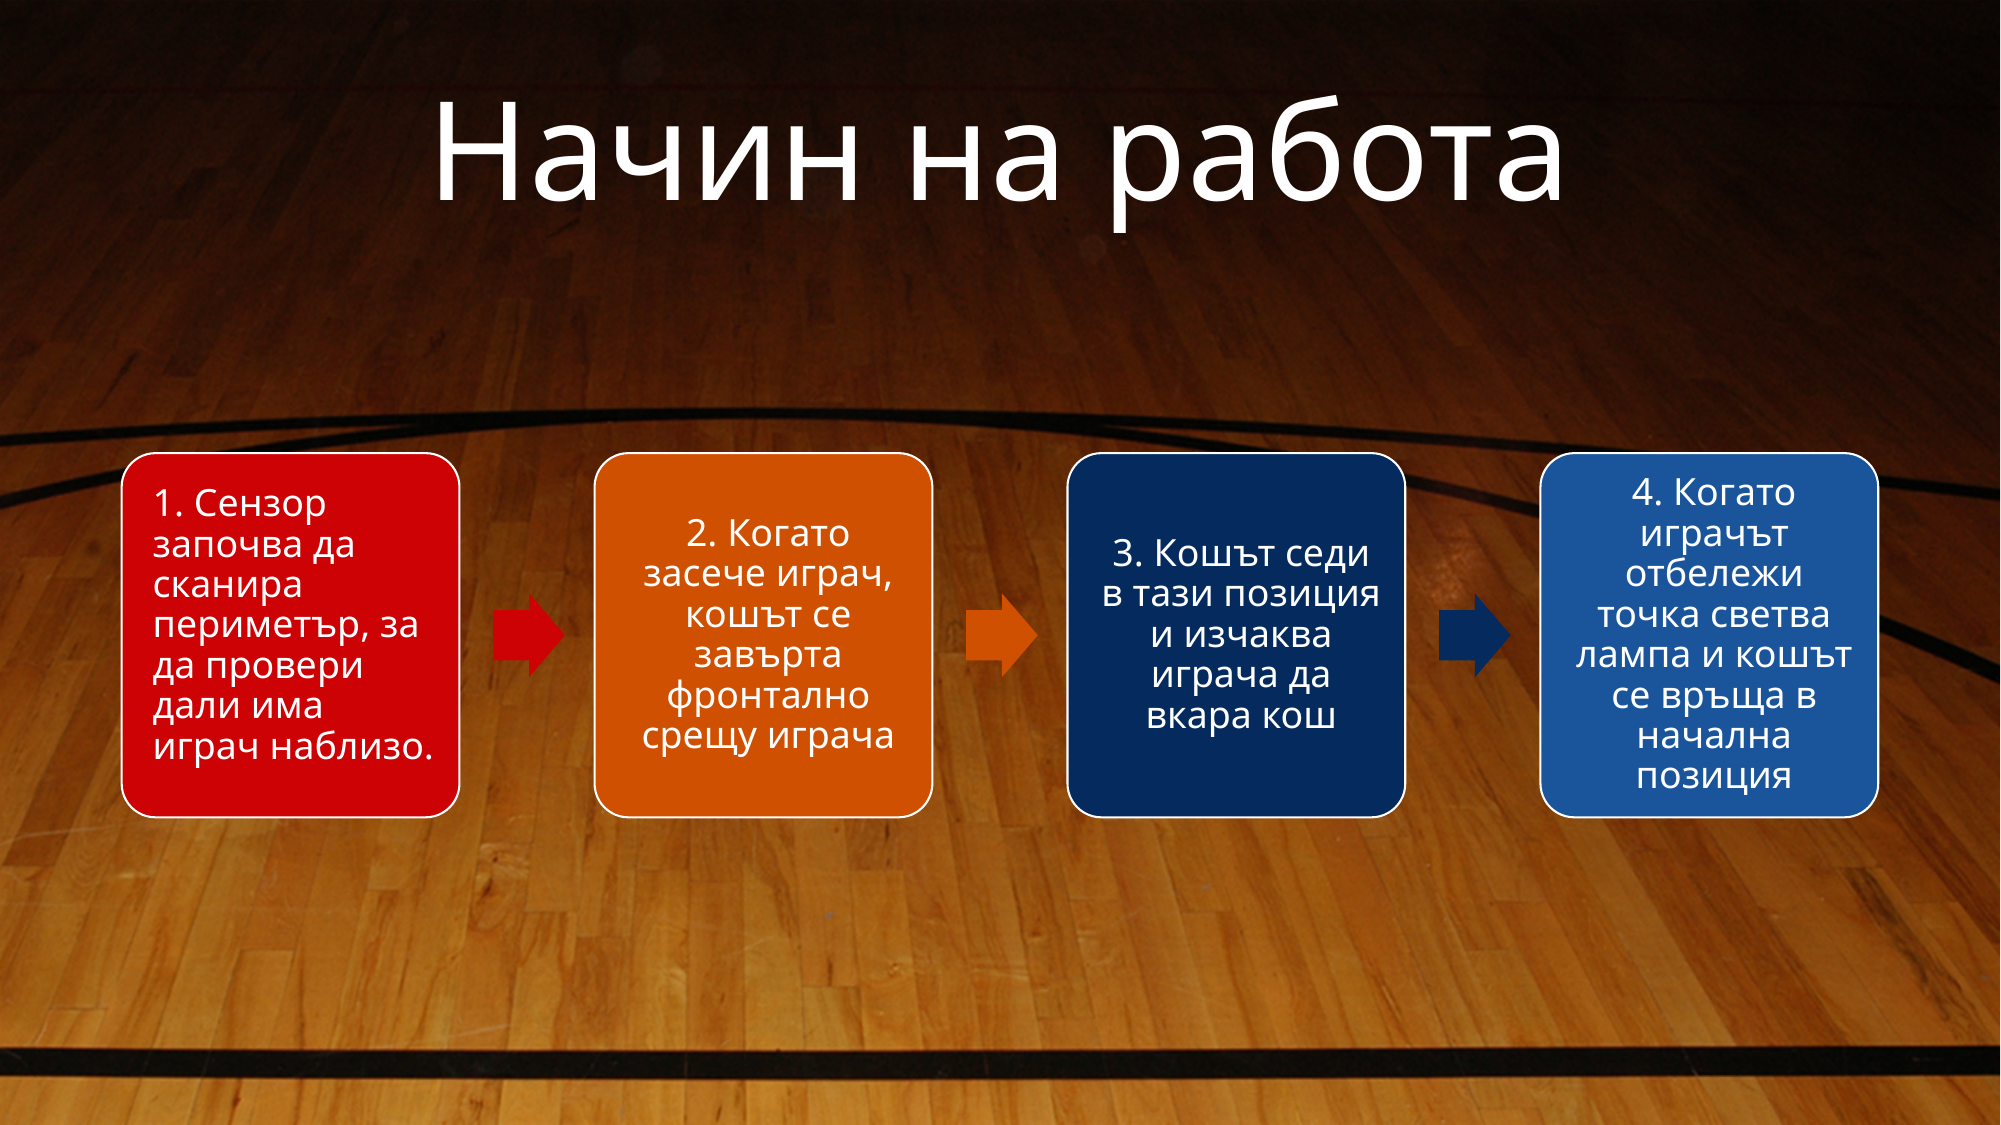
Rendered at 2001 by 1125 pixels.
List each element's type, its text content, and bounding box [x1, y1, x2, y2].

picture [0, 0, 2001, 1125]
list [120, 278, 1879, 992]
title Начин на работа [174, 50, 1825, 238]
